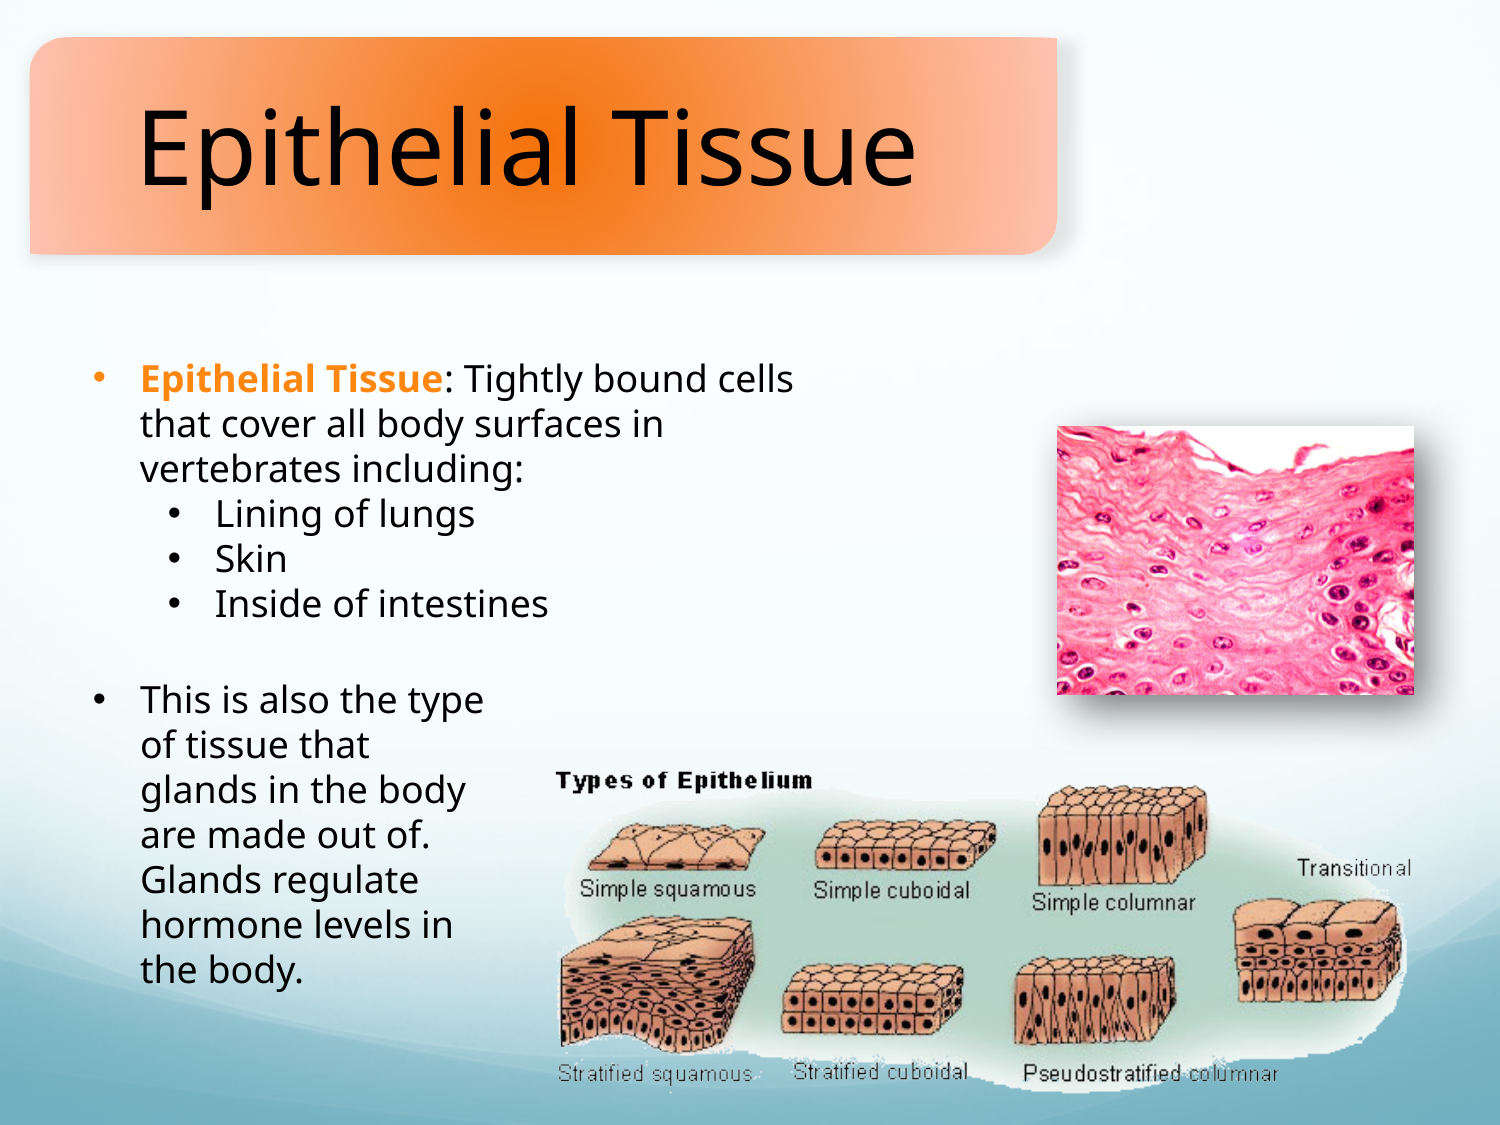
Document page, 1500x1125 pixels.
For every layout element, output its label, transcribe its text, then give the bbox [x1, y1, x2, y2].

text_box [28, 37, 1090, 343]
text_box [543, 426, 1431, 1109]
text_box This is also the type of tissue that glands in the body are made out of. Glands regulate hormone levels in the body. [78, 669, 512, 1044]
text_box Epithelial Tissue: Tightly bound cells that cover all body surfaces in vertebrates including: Lining of lungs Skin Inside of intestines [78, 356, 829, 632]
